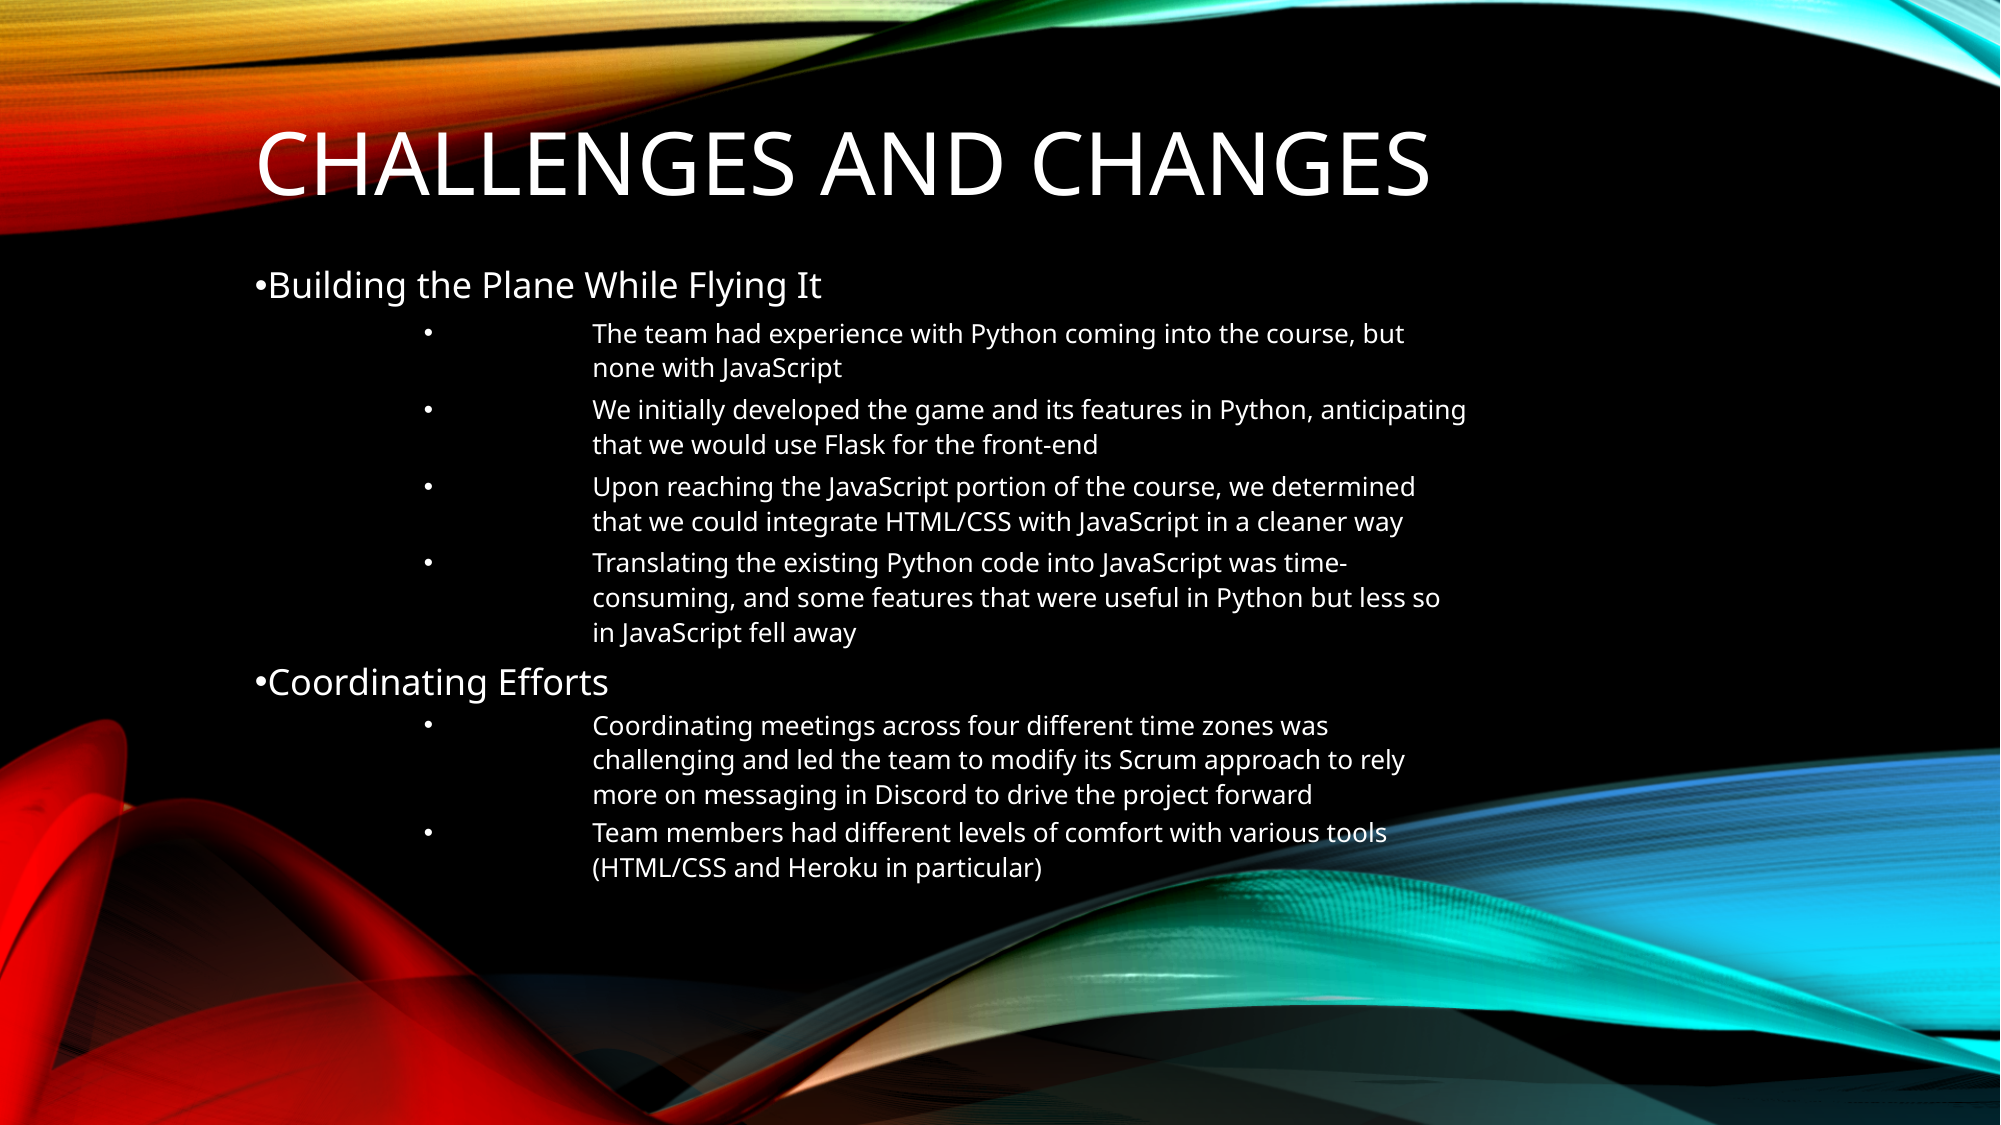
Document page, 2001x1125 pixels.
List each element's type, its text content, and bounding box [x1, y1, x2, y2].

picture [0, 0, 2000, 237]
text_box Challenges and changes [240, 112, 1542, 295]
text_box Building the Plane While Flying It The team had experience with Python coming into the course, but none with JavaScript We initially developed the game and its features in Python, anticipating that we would use Flask for the front-end Upon reaching the JavaScript portion of the course, we determined that we could integrate HTML/CSS with JavaScript in a cleaner way Translating the existing Python code into JavaScript was time-consuming, and some features that were useful in Python but less so in JavaScript fell away Coordinating Efforts Coordinating meetings across four different time zones was challenging and led the team to modify its Scrum approach to rely more on messaging in Discord to drive the project forward Team members had different levels of comfort with various tools (HTML/CSS and Heroku in particular) [240, 260, 1485, 908]
picture [0, 717, 2000, 1125]
